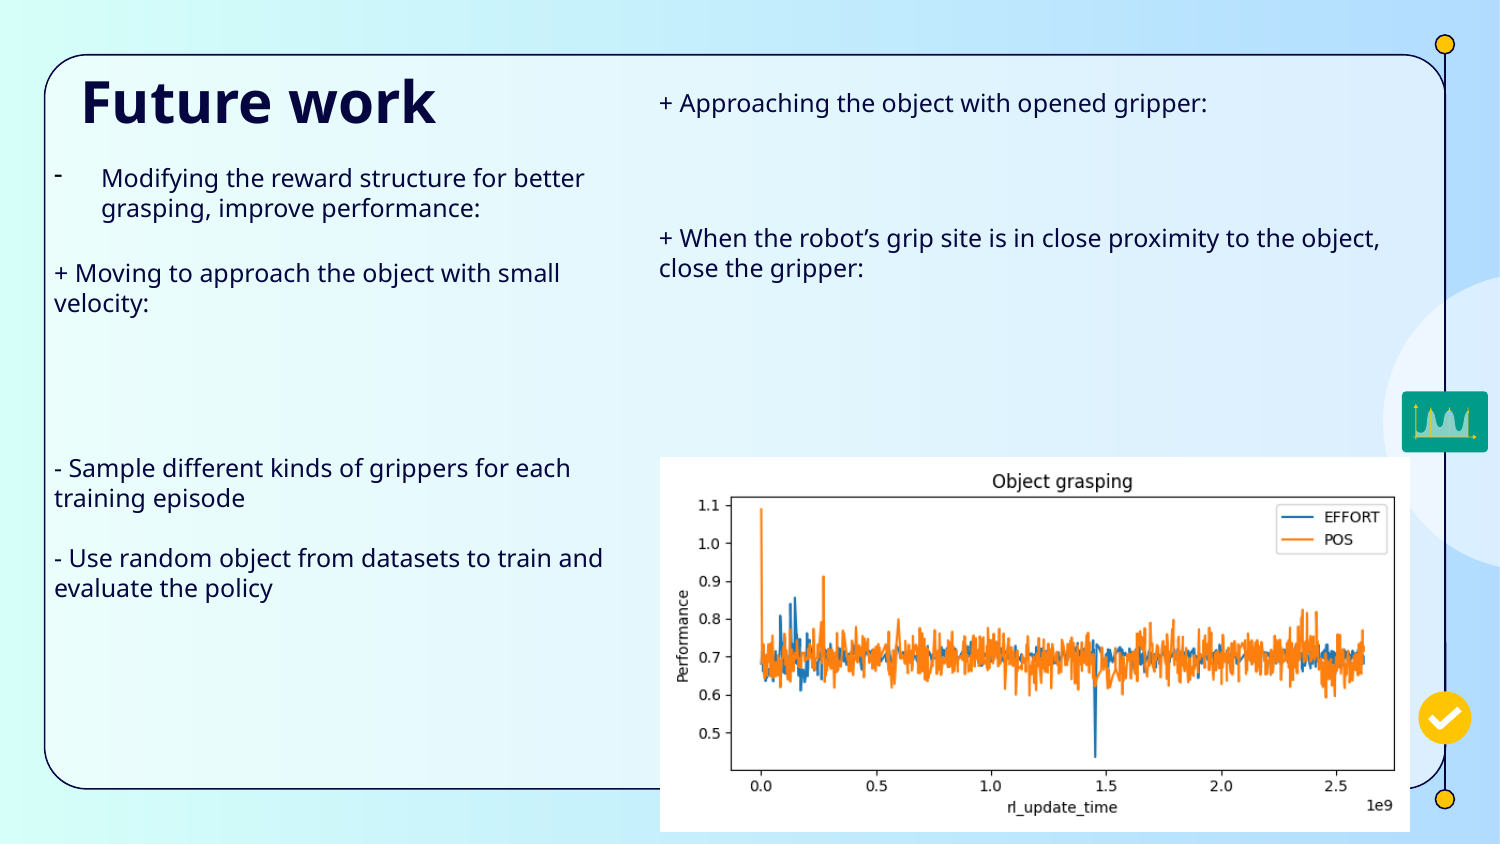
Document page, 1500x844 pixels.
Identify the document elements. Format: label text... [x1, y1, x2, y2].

title Future work [65, 50, 475, 136]
picture [0, 0, 1500, 844]
